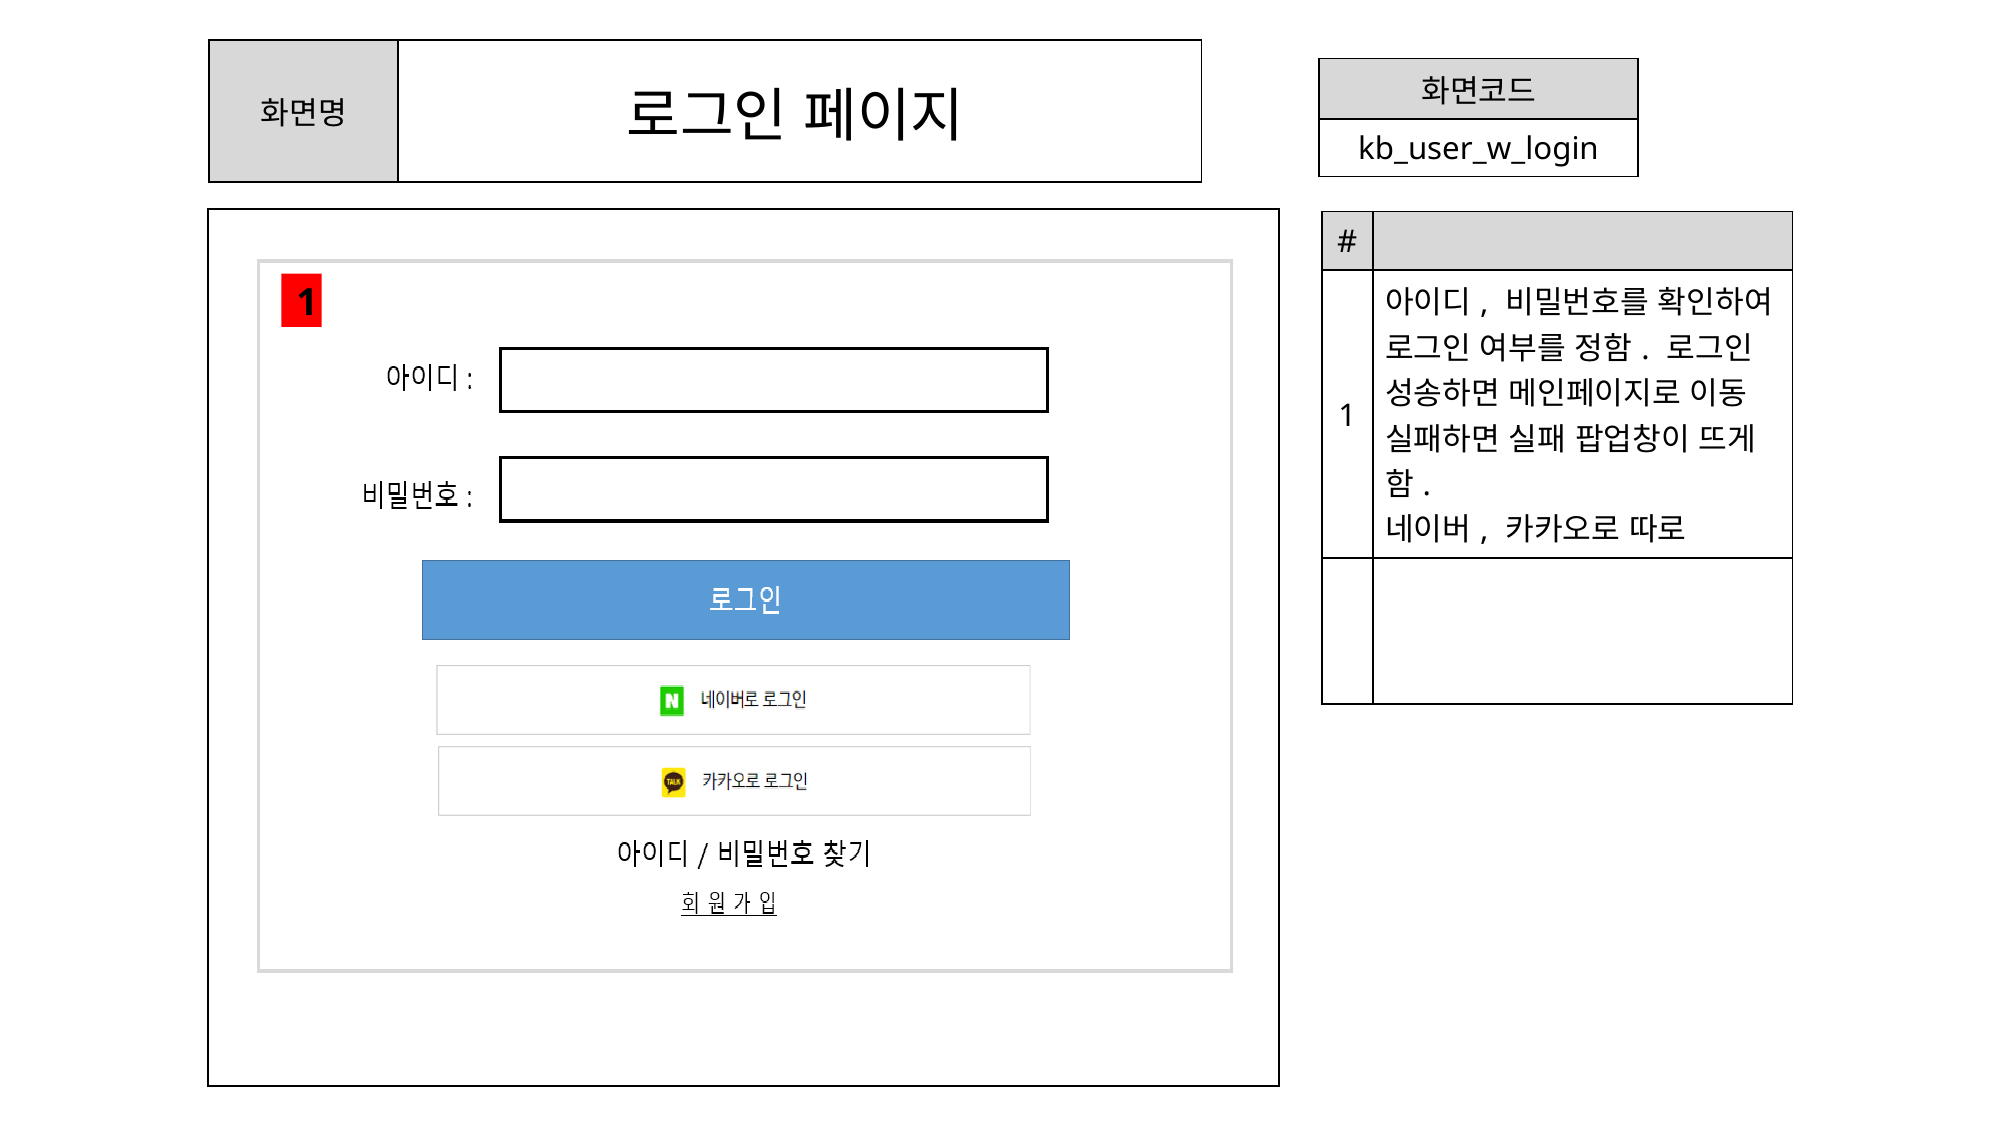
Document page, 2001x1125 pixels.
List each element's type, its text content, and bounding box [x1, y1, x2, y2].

table_cell [1374, 559, 1792, 703]
table_cell kb_user_w_login [1320, 120, 1637, 176]
table_cell 아이디, 비밀번호를 확인하여 로그인 여부를 정함. 로그인 성송하면 메인페이지로 이동 실패하면 실패 팝업창이 뜨게 함. 네이버, 카카오로 따로 [1374, 271, 1792, 557]
table_header 화면코드 [1320, 59, 1637, 118]
table_cell 1 [1323, 271, 1372, 557]
text_box [208, 208, 1279, 1087]
table_header 화면명 [210, 41, 397, 181]
table_cell [1323, 559, 1372, 703]
table_header # [1323, 212, 1372, 269]
table_header 로그인 페이지 [399, 41, 1201, 181]
picture [243, 245, 1245, 987]
table_header [1374, 212, 1792, 269]
